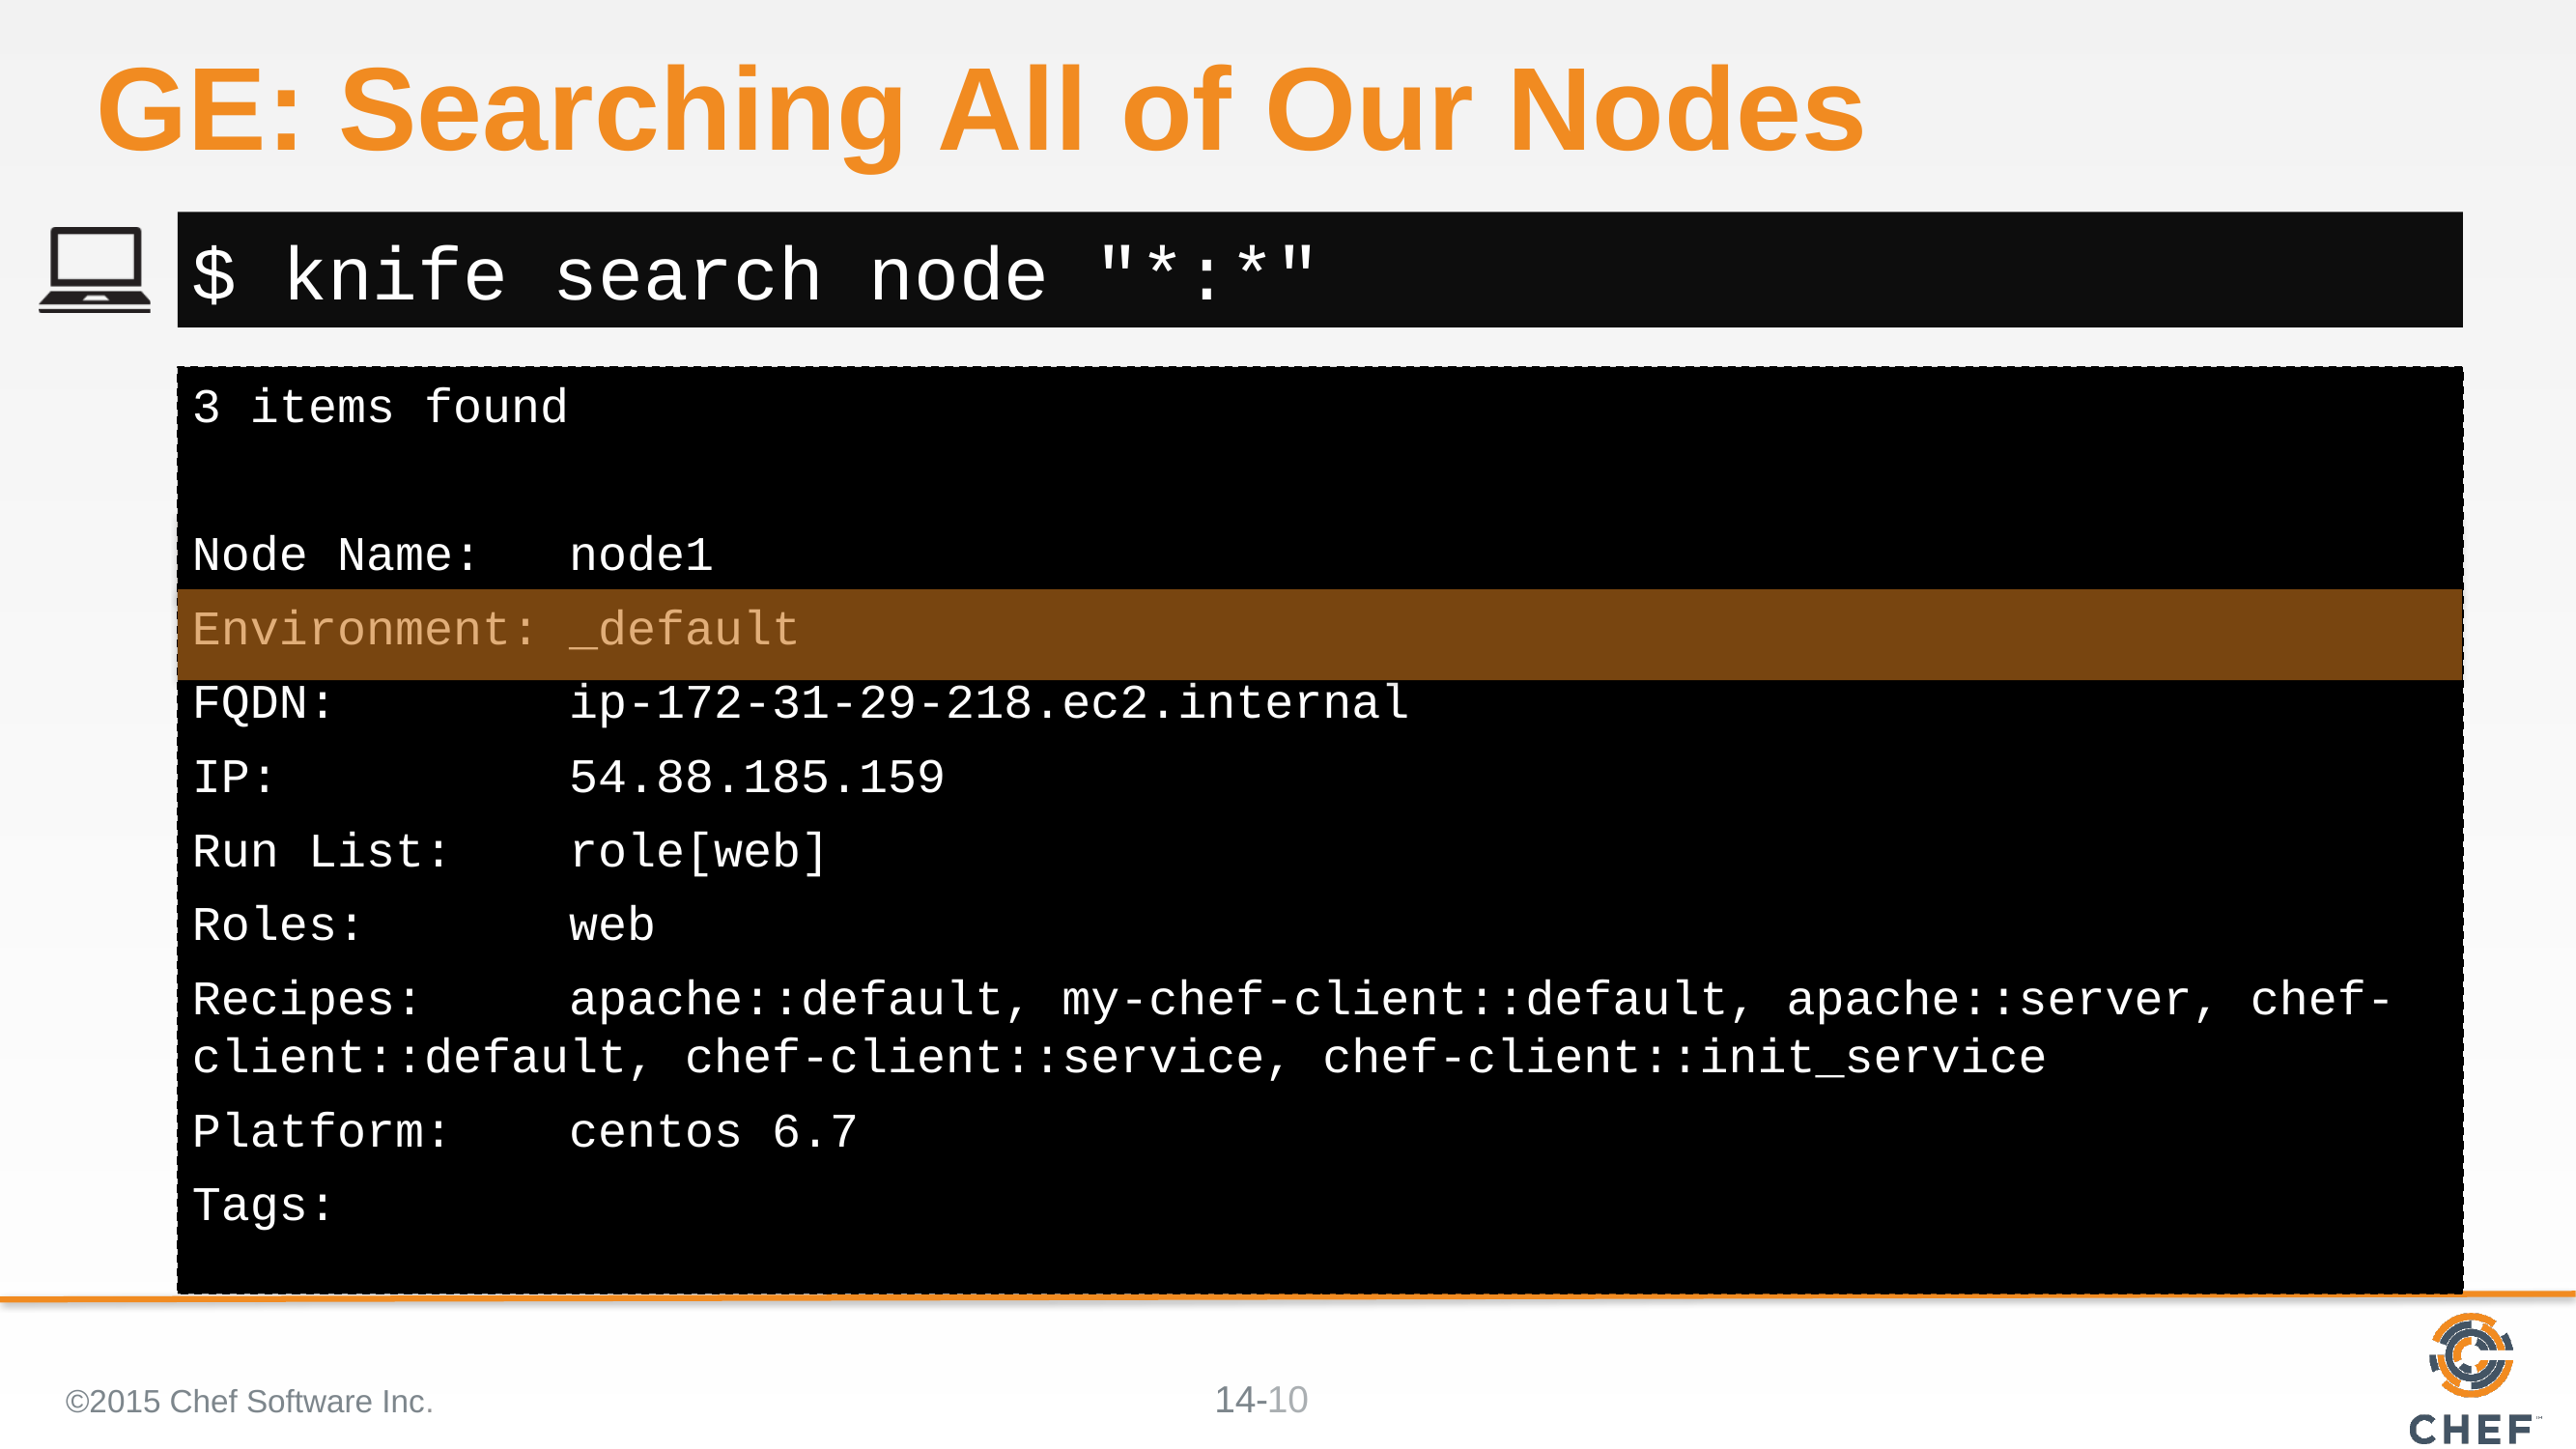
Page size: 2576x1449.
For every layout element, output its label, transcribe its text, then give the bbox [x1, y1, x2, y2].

title GE: Searching All of Our Nodes [96, 48, 2463, 180]
list 3 items found Node Name: node1 Environment: _default FQDN: ip-172-31-29-218.ec2.internal IP: 54.88.185.159 Run List: role[web] Roles: web Recipes: apache::default, my-chef-client::default, apache::server, chef-client::default, chef-client::service, chef-client::init_service Platform: centos 6.7 Tags: [177, 690, 2464, 1294]
text_box [177, 588, 2463, 681]
list 3 items found Node Name: node1 Environment: _default FQDN: ip-172-31-29-218.ec2.internal IP: 54.88.185.159 Run List: role[web] Roles: web Recipes: apache::default, my-chef-client::default, apache::server, chef-client::default, chef-client::service, chef-client::init_service Platform: centos 6.7 Tags: [177, 366, 2464, 589]
picture [2399, 1297, 2550, 1449]
footer ©2015 Chef Software Inc. [51, 1359, 952, 1440]
list $ knife search node "*:*" [177, 212, 2463, 327]
slide_number 10 [998, 1359, 1578, 1437]
